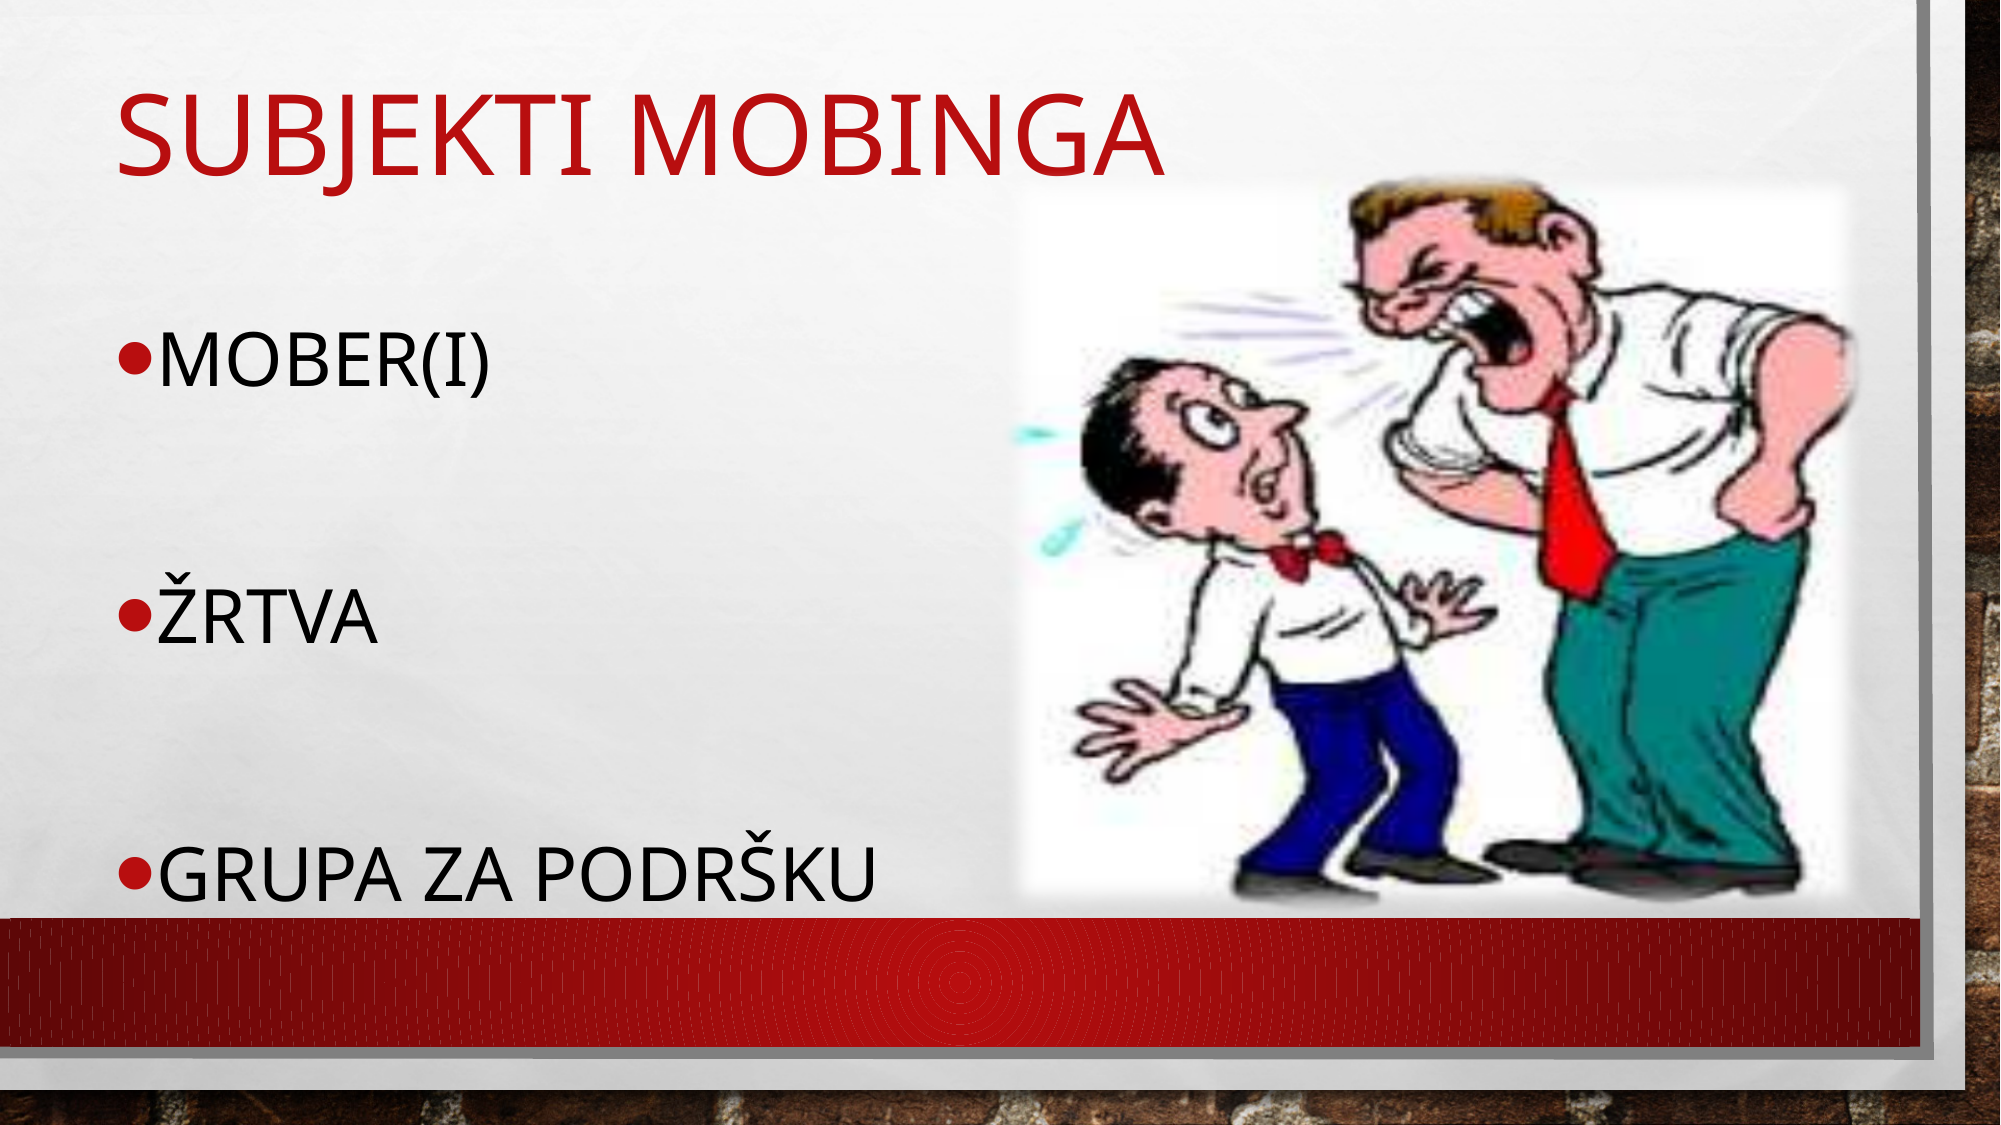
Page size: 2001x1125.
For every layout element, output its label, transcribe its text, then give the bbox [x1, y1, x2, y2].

picture [1001, 169, 1865, 915]
title SUBJEKTI MOBINGA [99, 45, 1900, 234]
list Mober(i) Žrtva Grupa za podršku [99, 262, 984, 948]
picture [0, 0, 2000, 1125]
